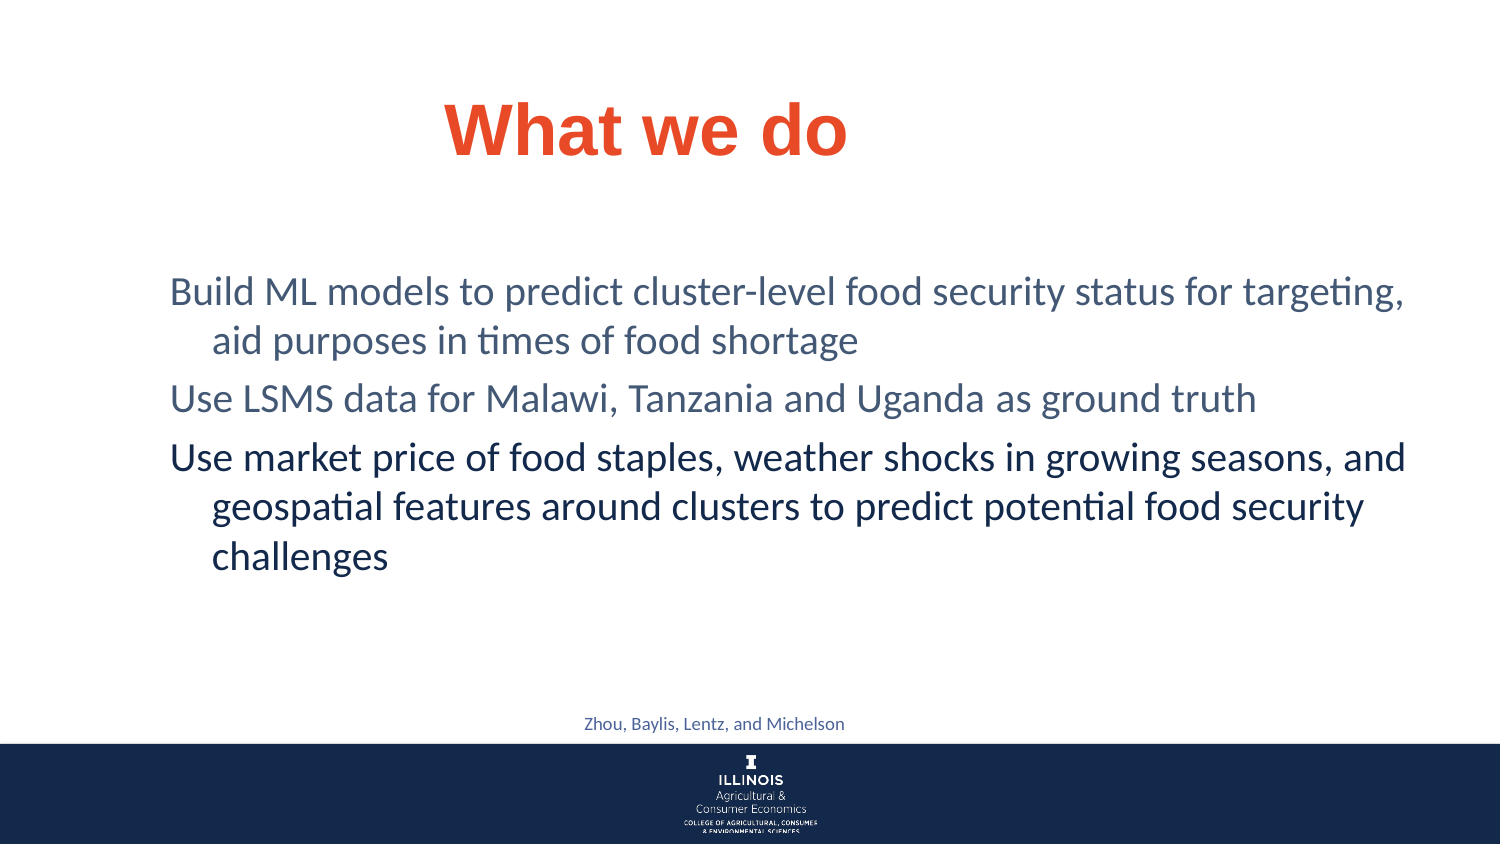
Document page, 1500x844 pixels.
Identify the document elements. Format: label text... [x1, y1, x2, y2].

list Build ML models to predict cluster-level food security status for targeting, aid purposes in times of food shortage Use LSMS data for Malawi, Tanzania and Uganda as ground truth Use market price of food staples, weather shocks in growing seasons, and geospatial features around clusters to predict potential food security challenges [154, 256, 1449, 588]
title What we do [0, 45, 1294, 208]
footer Zhou, Baylis, Lentz, and Michelson [461, 704, 968, 750]
